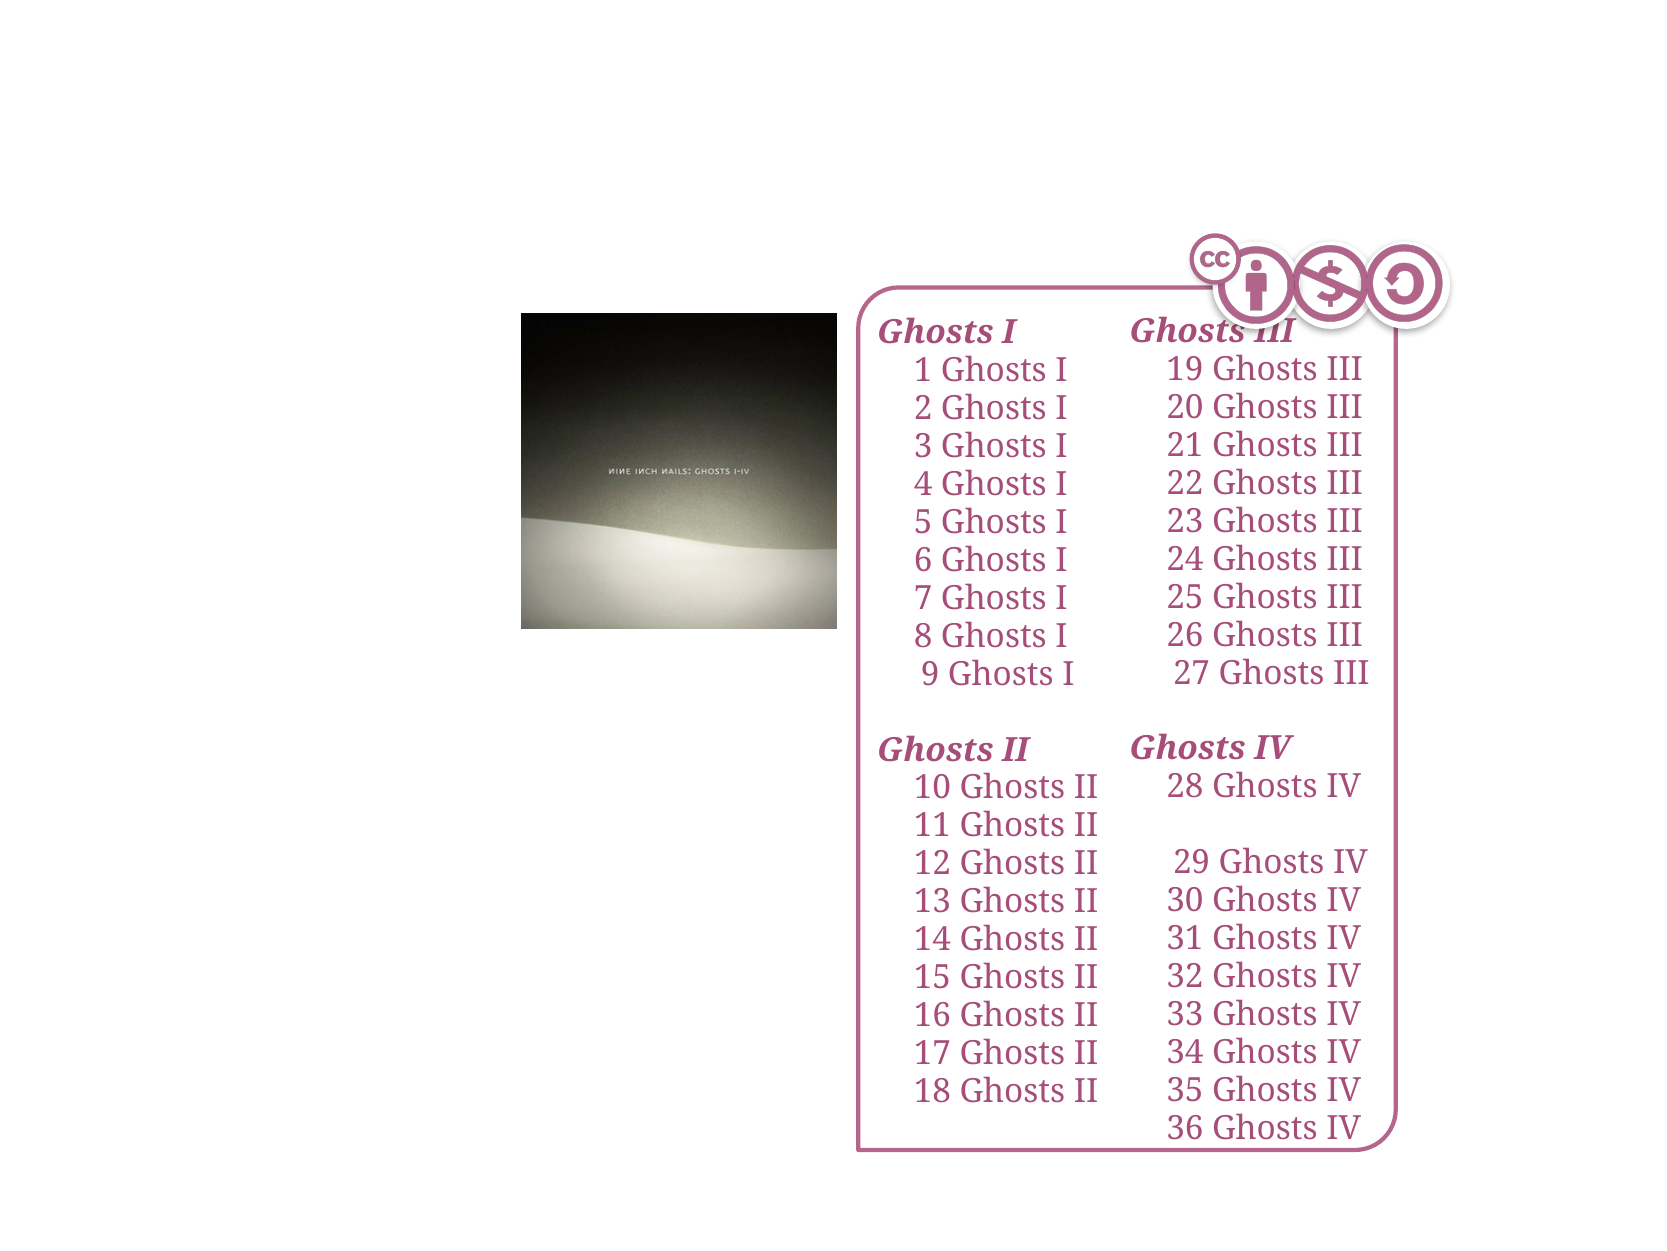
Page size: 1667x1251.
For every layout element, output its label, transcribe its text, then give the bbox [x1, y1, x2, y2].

text_box [1384, 338, 1398, 1141]
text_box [1189, 233, 1242, 285]
picture [521, 313, 837, 629]
text_box Ghosts III 19 Ghosts III 20 Ghosts III 21 Ghosts III 22 Ghosts III 23 Ghosts III 24 Ghosts III 25 Ghosts III 26 Ghosts III 27 Ghosts III Ghosts IV 28 Ghosts IV 29 Ghosts IV 30 Ghosts IV 31 Ghosts IV 32 Ghosts IV 33 Ghosts IV 34 Ghosts IV 35 Ghosts IV 36 Ghosts IV [1129, 312, 1384, 1147]
text_box [856, 285, 1376, 1153]
text_box Ghosts I 1 Ghosts I 2 Ghosts I 3 Ghosts I 4 Ghosts I 5 Ghosts I 6 Ghosts I 7 Ghosts I 8 Ghosts I 9 Ghosts I Ghosts II 10 Ghosts II 11 Ghosts II 12 Ghosts II 13 Ghosts II 14 Ghosts II 15 Ghosts II 16 Ghosts II 17 Ghosts II 18 Ghosts II [877, 313, 1129, 1111]
picture [1210, 237, 1451, 332]
